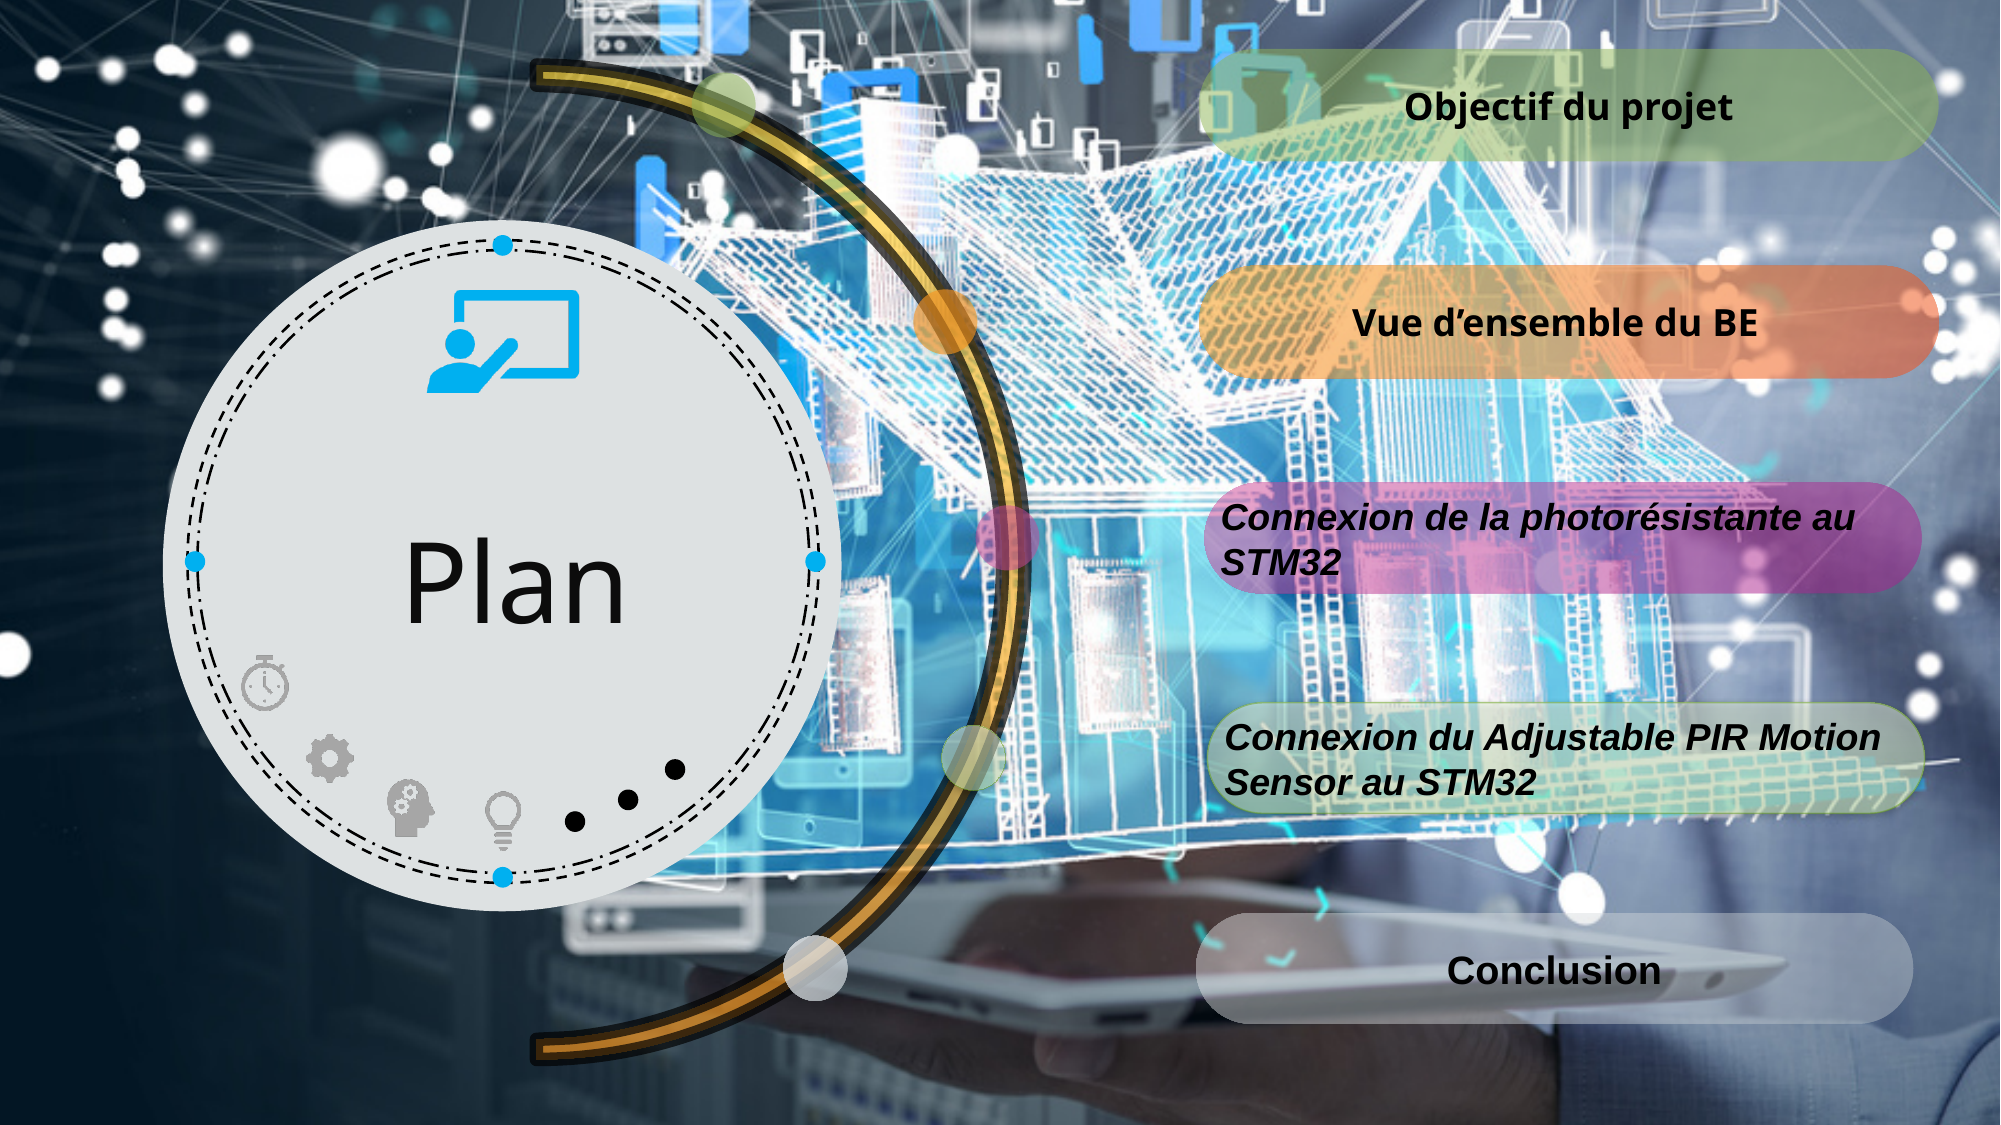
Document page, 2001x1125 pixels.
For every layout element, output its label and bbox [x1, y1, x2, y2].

text_box [1204, 482, 1922, 594]
text_box [1207, 702, 1925, 814]
text_box [1198, 265, 1940, 379]
picture [0, 0, 2000, 1125]
text_box [1195, 912, 1914, 1024]
text_box [1198, 48, 1939, 162]
